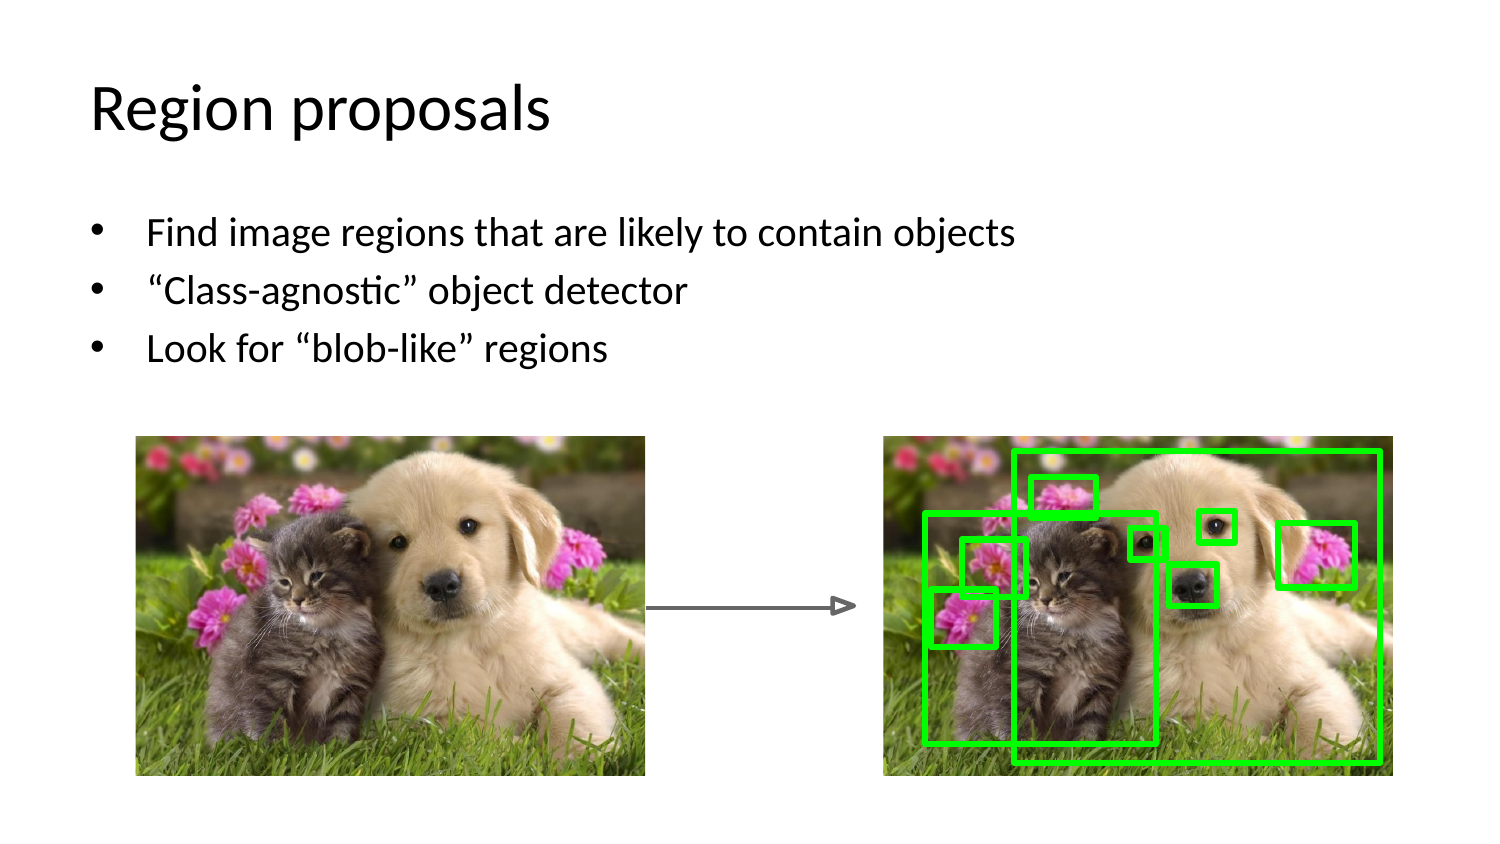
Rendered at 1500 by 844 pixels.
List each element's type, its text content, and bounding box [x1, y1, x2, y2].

text_box [1277, 523, 1355, 588]
text_box [961, 539, 1027, 597]
text_box [135, 436, 646, 776]
text_box [1199, 511, 1235, 543]
text_box [925, 513, 1014, 745]
text_box [1168, 564, 1218, 606]
text_box [1031, 476, 1096, 519]
text_box [883, 436, 1393, 776]
text_box [931, 589, 996, 647]
text_box [1130, 528, 1166, 560]
text_box [1014, 450, 1381, 763]
title Region proposals [75, 33, 1425, 175]
list Find image regions that are likely to contain objects “Class-agnostic” object detector Look for “blob-like” regions [75, 196, 1425, 754]
text_box [832, 598, 854, 614]
